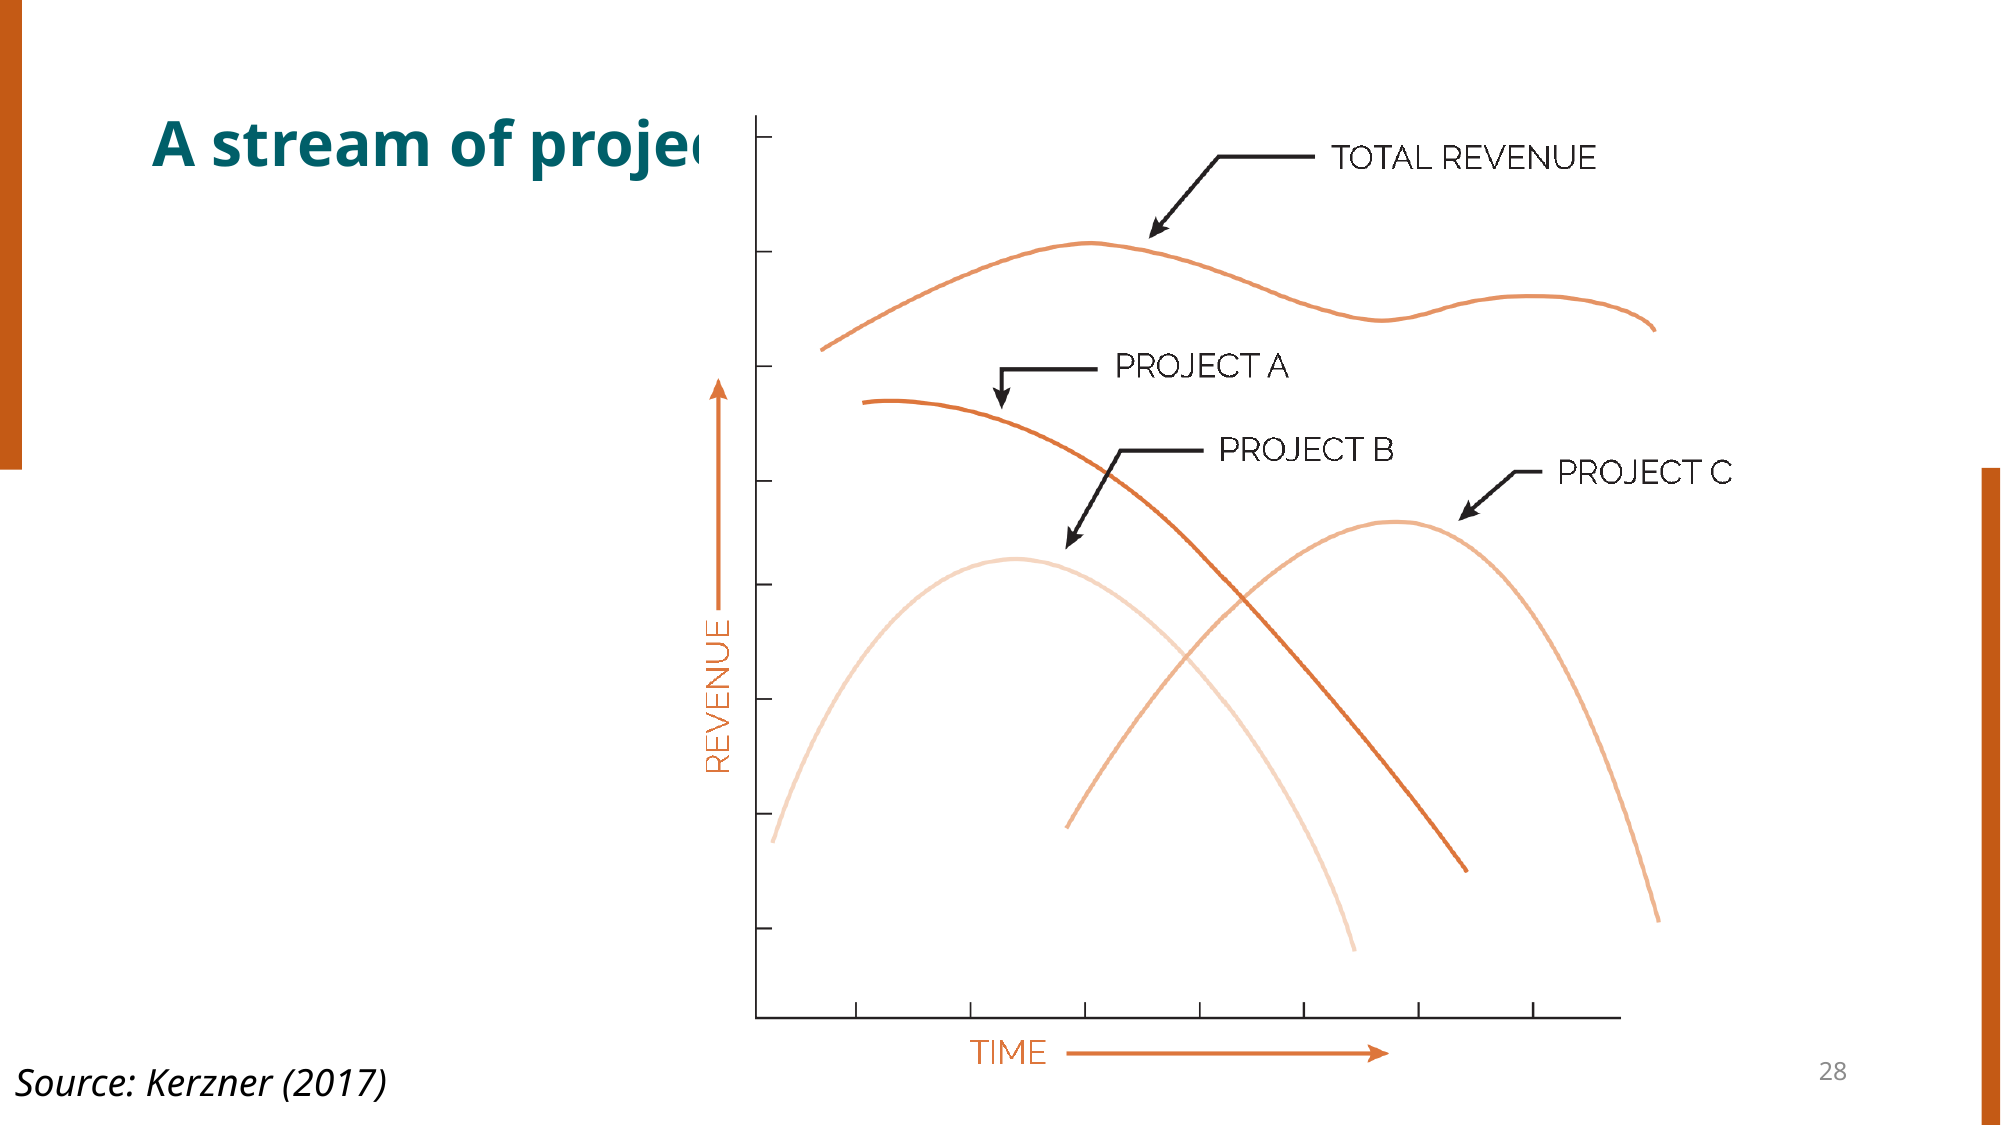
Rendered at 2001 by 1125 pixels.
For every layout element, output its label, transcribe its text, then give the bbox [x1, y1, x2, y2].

text_box Source: Kerzner (2017) [0, 1051, 572, 1112]
picture [699, 108, 1746, 1073]
slide_number 28 [1412, 1042, 1863, 1103]
title A stream of projects [137, 59, 1863, 233]
